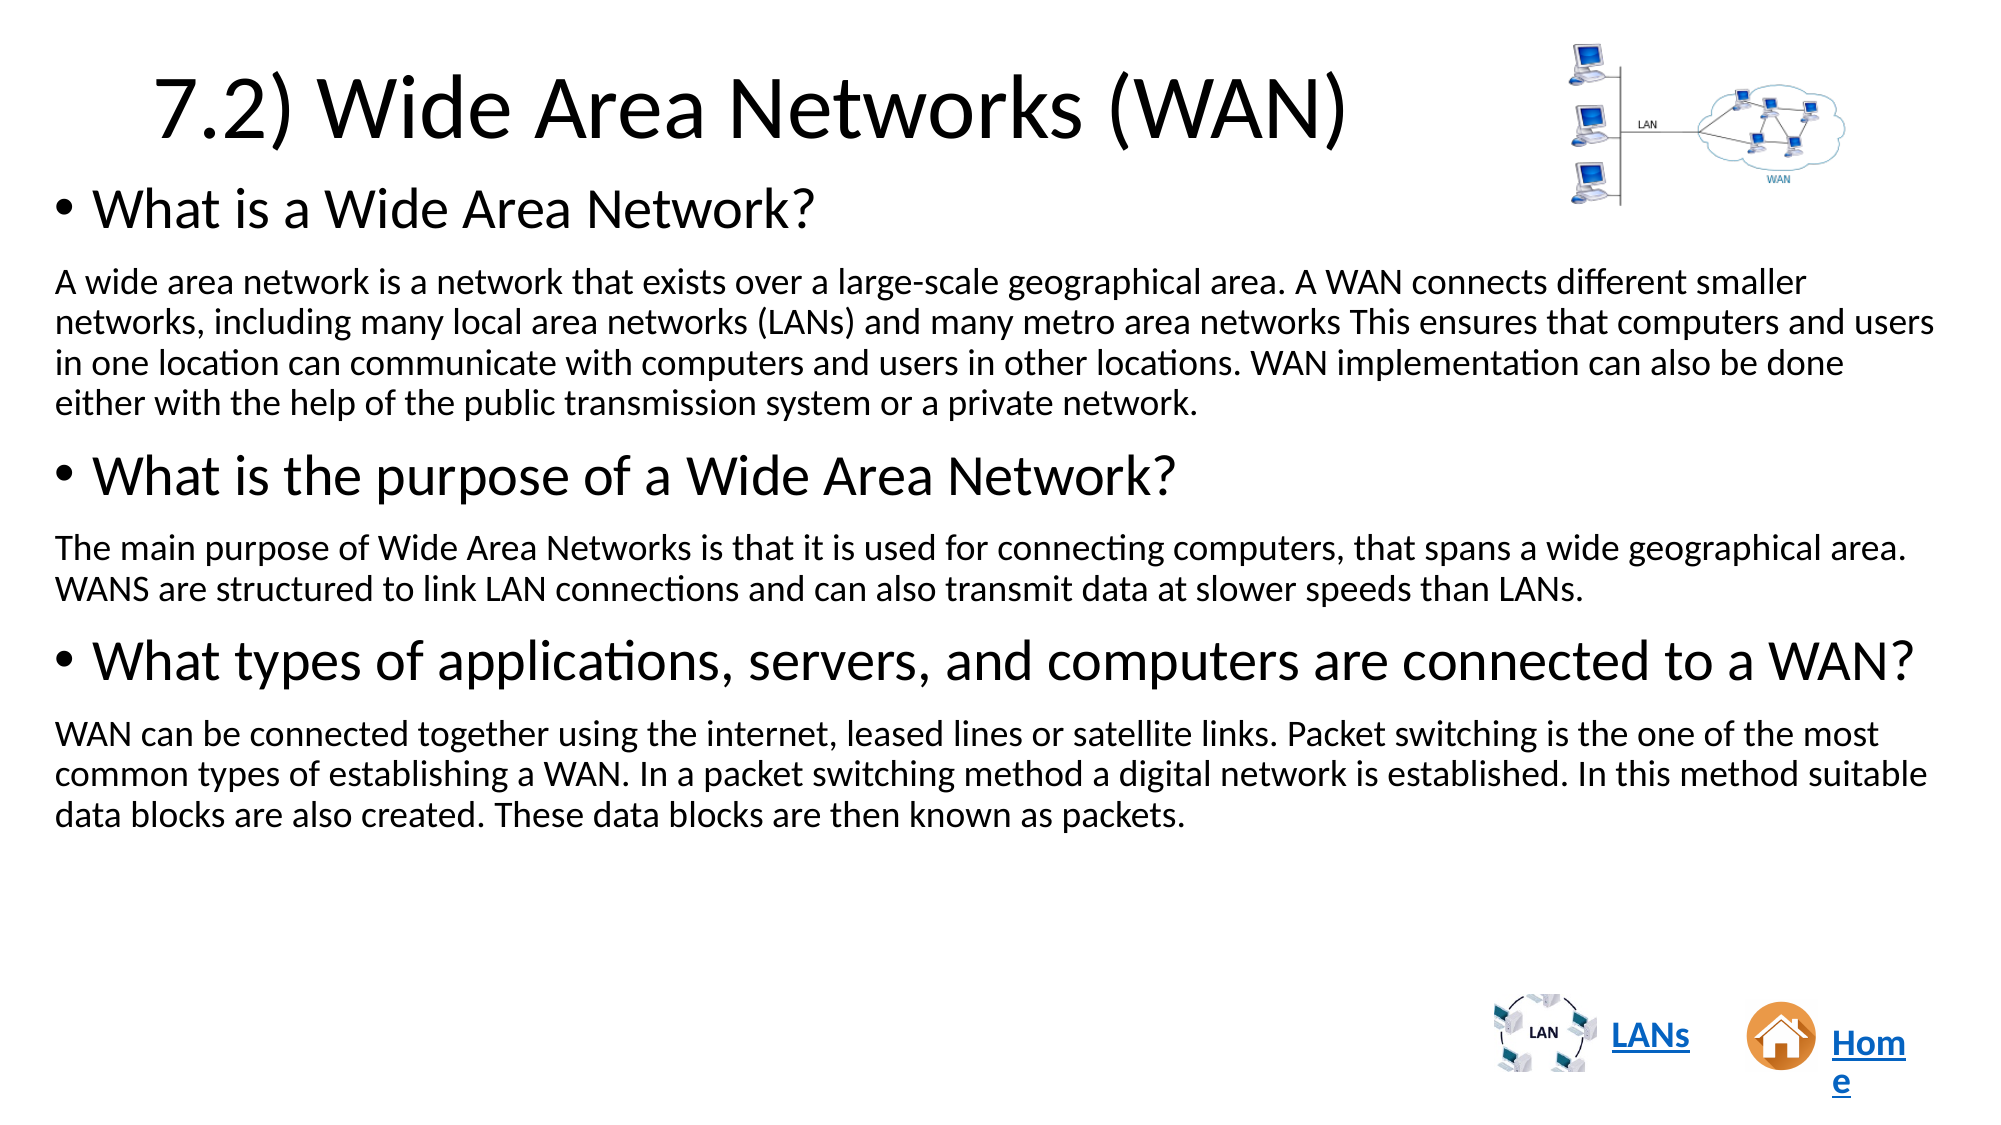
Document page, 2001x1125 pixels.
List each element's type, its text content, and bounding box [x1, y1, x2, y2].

title 7.2) Wide Area Networks (WAN) [137, 0, 1863, 170]
picture [1494, 994, 1597, 1072]
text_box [1745, 999, 1941, 1072]
picture [1535, 20, 1863, 252]
text_box LANs [1602, 1002, 1706, 1064]
list What is a Wide Area Network? A wide area network is a network that exists over a large-scale geographical area. A WAN connects different smaller networks, including many local area networks (LANs) and many metro area networks This ensures that computers and users in one location can communicate with computers and users in other locations. WAN implementation can also be done either with the help of the public transmission system or a private network. What is the purpose of a Wide Area Network? The main purpose of Wide Area Networks is that it is used for connecting computers, that spans a wide geographical area. WANS are structured to link LAN connections and can also transmit data at slower speeds than LANs. What types of applications, servers, and computers are connected to a WAN? WAN can be connected together using the internet, leased lines or satellite links. Packet switching is the one of the most common types of establishing a WAN. In a packet switching method a digital network is established. In this method suitable data blocks are also created. These data blocks are then known as packets. [39, 170, 1961, 974]
